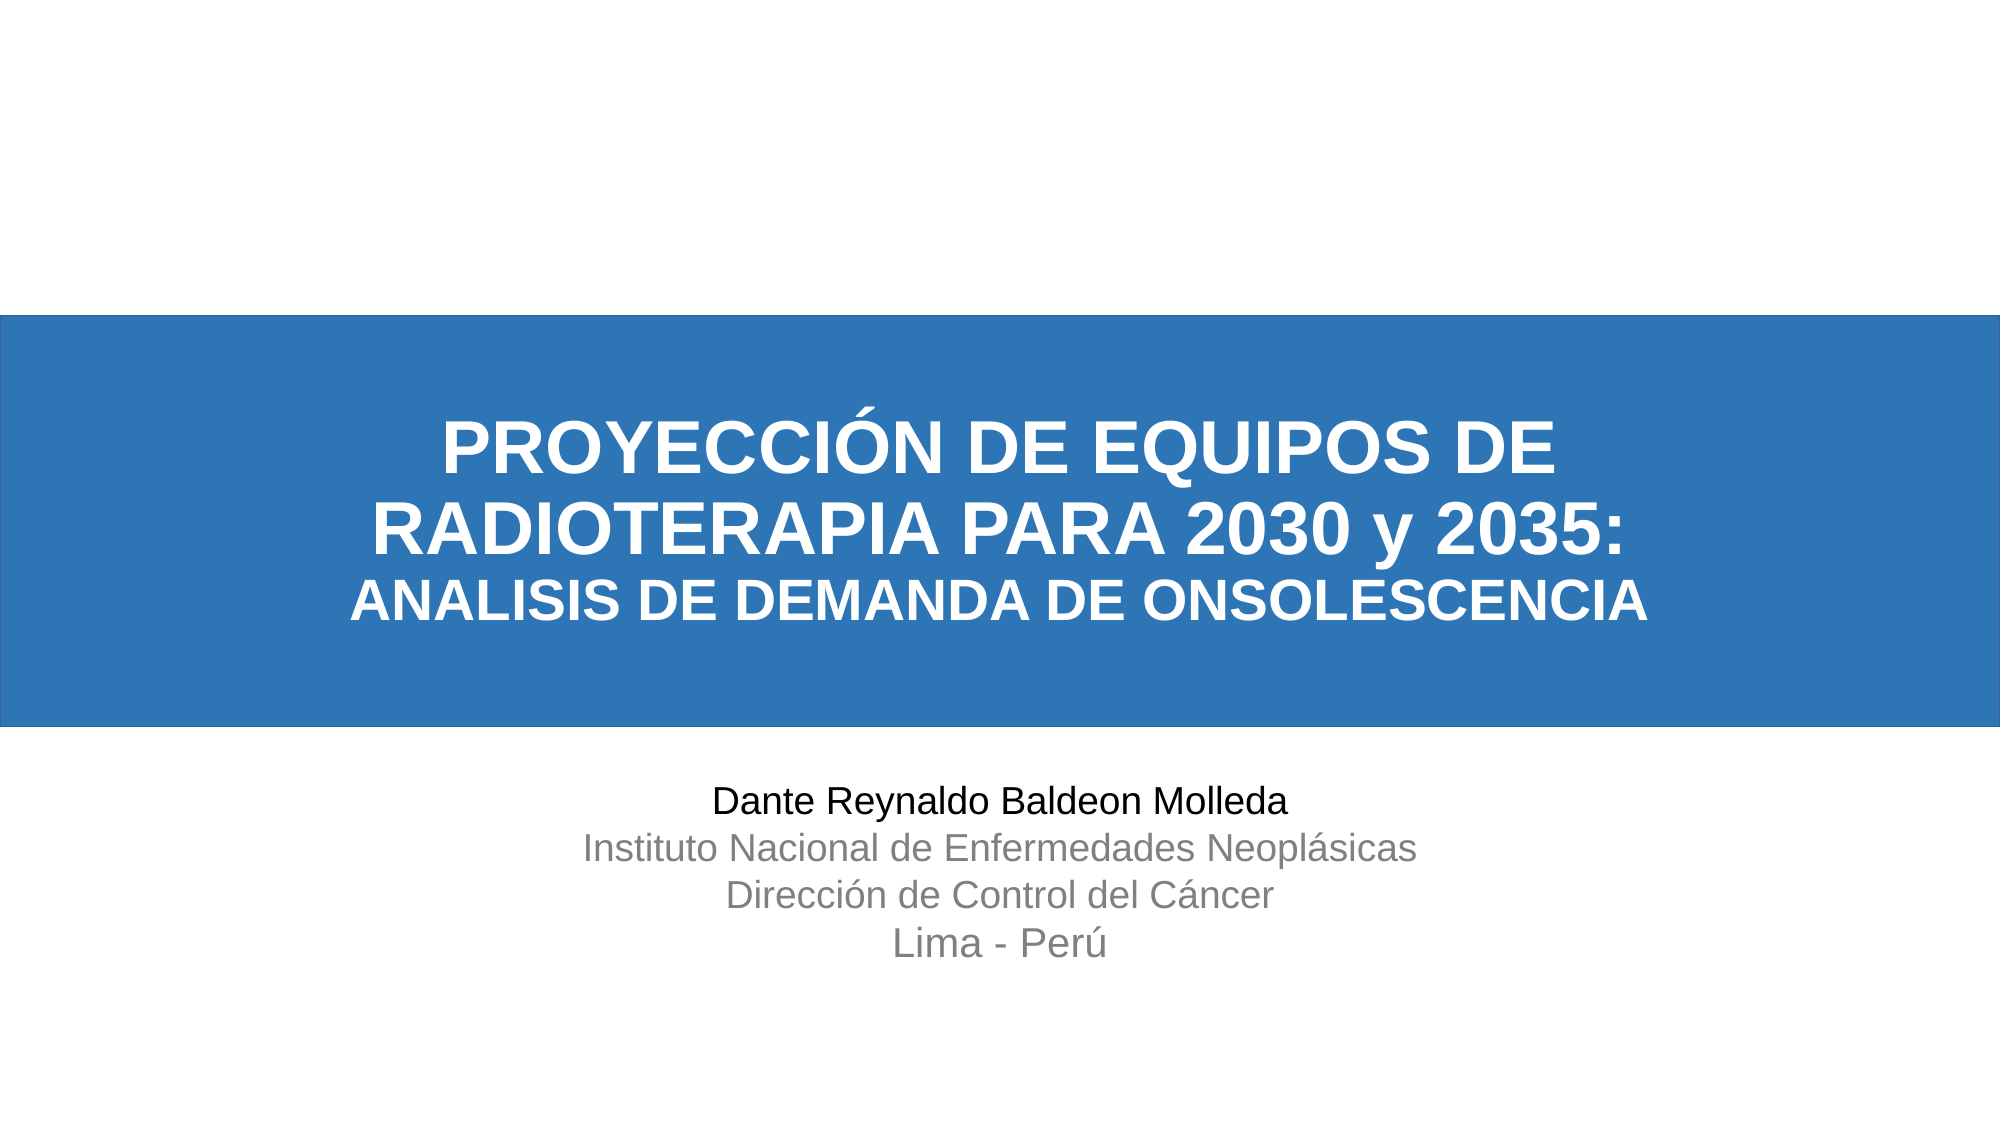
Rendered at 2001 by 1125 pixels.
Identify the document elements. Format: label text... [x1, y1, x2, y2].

text_box PROYECCIÓN DE EQUIPOS DE RADIOTERAPIA PARA 2030 y 2035: ANALISIS DE DEMANDA DE ONSOLESCENCIA [216, 315, 1784, 727]
text_box [1784, 315, 2000, 727]
text_box [0, 315, 216, 727]
text_box Dante Reynaldo Baldeon Molleda Instituto Nacional de Enfermedades Neoplásicas Dirección de Control del Cáncer Lima - Perú [556, 768, 1444, 974]
